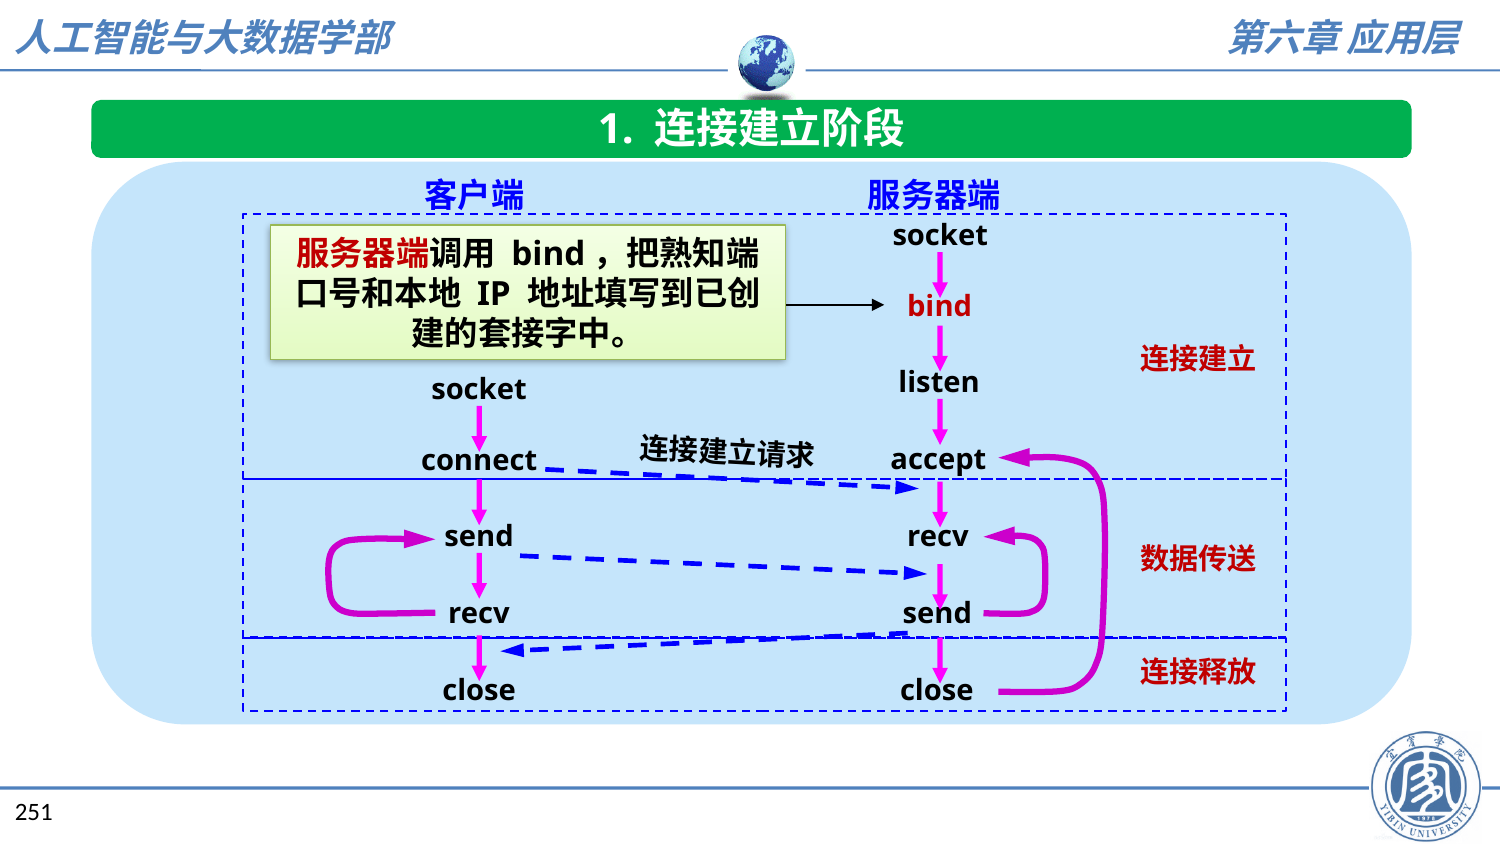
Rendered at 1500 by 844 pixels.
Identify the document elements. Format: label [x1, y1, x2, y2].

picture [736, 33, 796, 94]
text_box [89, 94, 1414, 727]
slide_number [0, 787, 350, 833]
